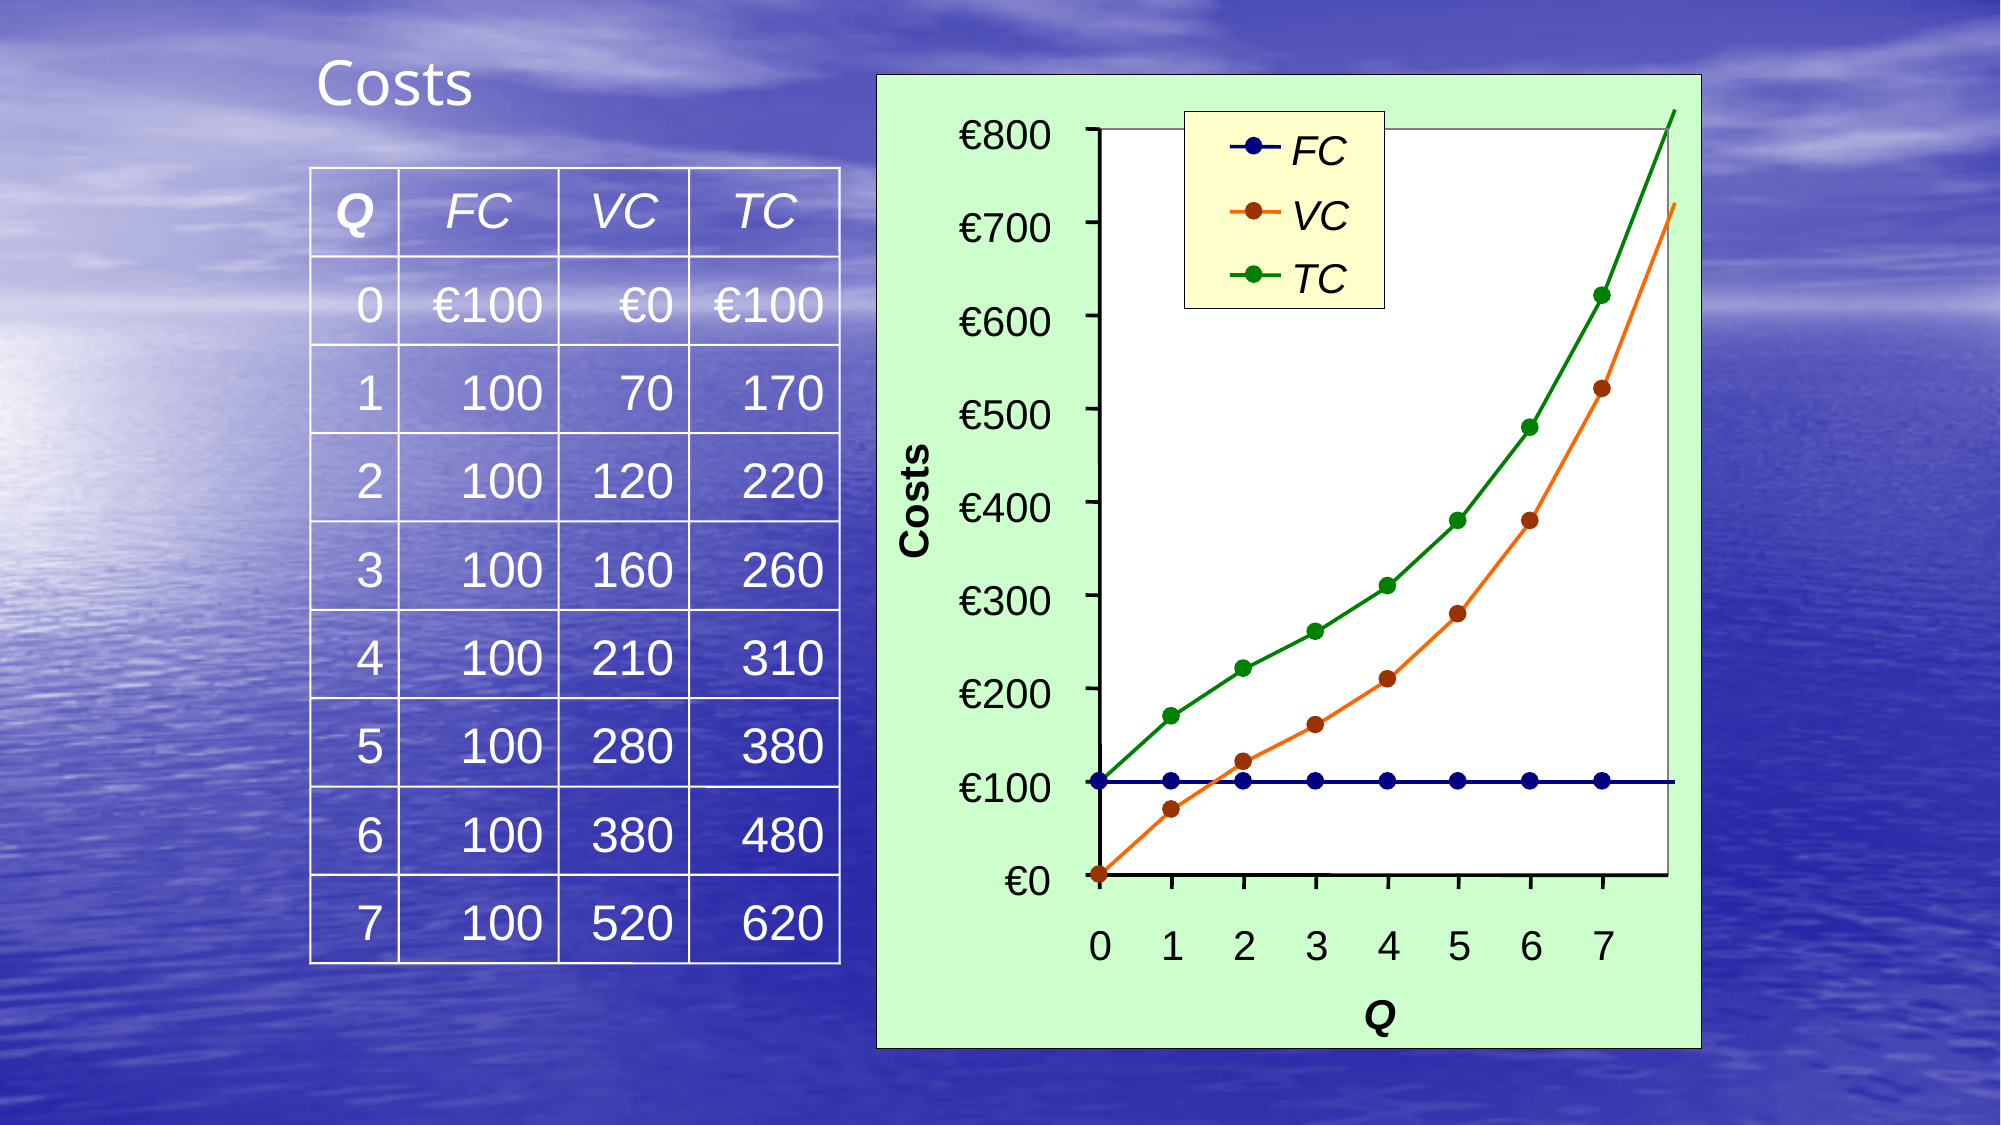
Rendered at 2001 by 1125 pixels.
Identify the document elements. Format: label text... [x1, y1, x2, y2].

text_box 3 [311, 522, 398, 609]
text_box 2 [311, 434, 398, 521]
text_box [559, 256, 690, 964]
text_box 0 [311, 257, 398, 344]
text_box [867, 65, 1712, 1058]
text_box 5 [311, 699, 398, 786]
text_box 4 [311, 610, 398, 698]
text_box 7 [311, 875, 398, 963]
text_box 6 [311, 787, 398, 874]
text_box [876, 74, 1702, 1049]
text_box 1 [311, 345, 398, 433]
text_box FC [399, 168, 558, 256]
text_box Q [311, 168, 398, 256]
text_box TC [690, 167, 839, 256]
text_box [1090, 109, 1675, 202]
title Costs [300, 30, 1650, 131]
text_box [1090, 202, 1675, 883]
text_box VC [559, 168, 689, 256]
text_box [690, 256, 840, 964]
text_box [398, 256, 559, 964]
